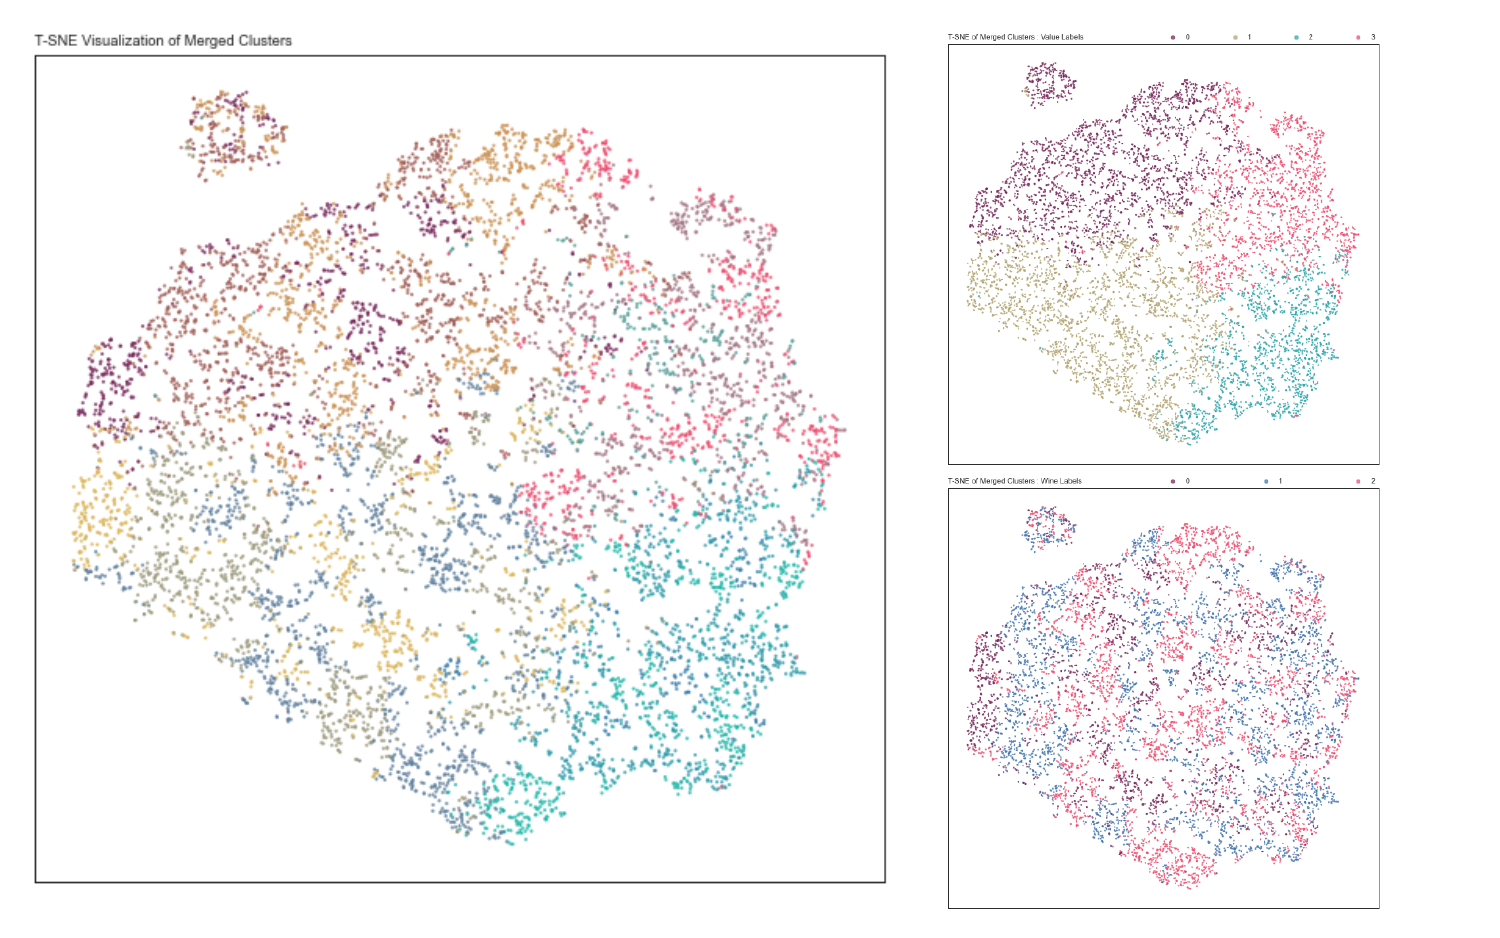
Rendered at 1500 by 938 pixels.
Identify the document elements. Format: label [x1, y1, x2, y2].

picture [24, 24, 894, 893]
picture [941, 24, 1383, 913]
